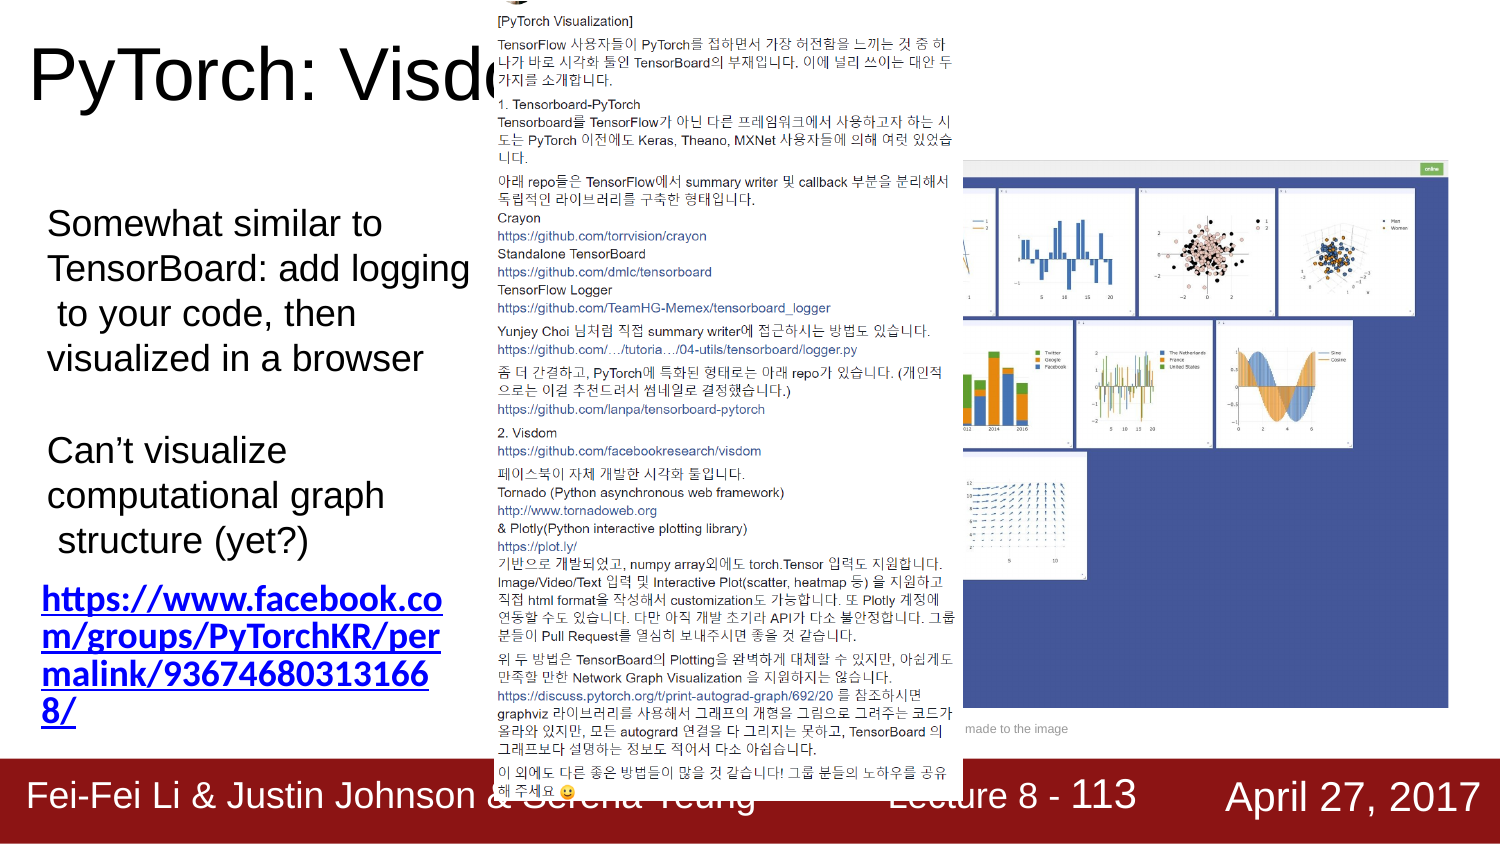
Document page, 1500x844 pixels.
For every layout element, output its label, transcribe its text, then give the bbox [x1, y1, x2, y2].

text_box https://www.facebook.com/groups/PyTorchKR/permalink/936746803131668/ [26, 566, 462, 627]
footer April 27, 2017 [1223, 771, 1484, 844]
slide_number Fei-Fei Li & Justin Johnson & Serena Yeung [23, 772, 765, 844]
text_box Somewhat similar to TensorBoard: add logging to your code, then visualized in a browser Can’t visualize computational graph structure (yet?) [44, 197, 480, 562]
title PyTorch: Visdom [26, 23, 488, 167]
slide_number Lecture 8 - 113 [885, 771, 1174, 844]
text_box [968, 160, 1449, 708]
text_box This image is licensed under CC-BY 4.0; no changes were made to the image [968, 719, 1075, 737]
picture [493, 0, 963, 801]
